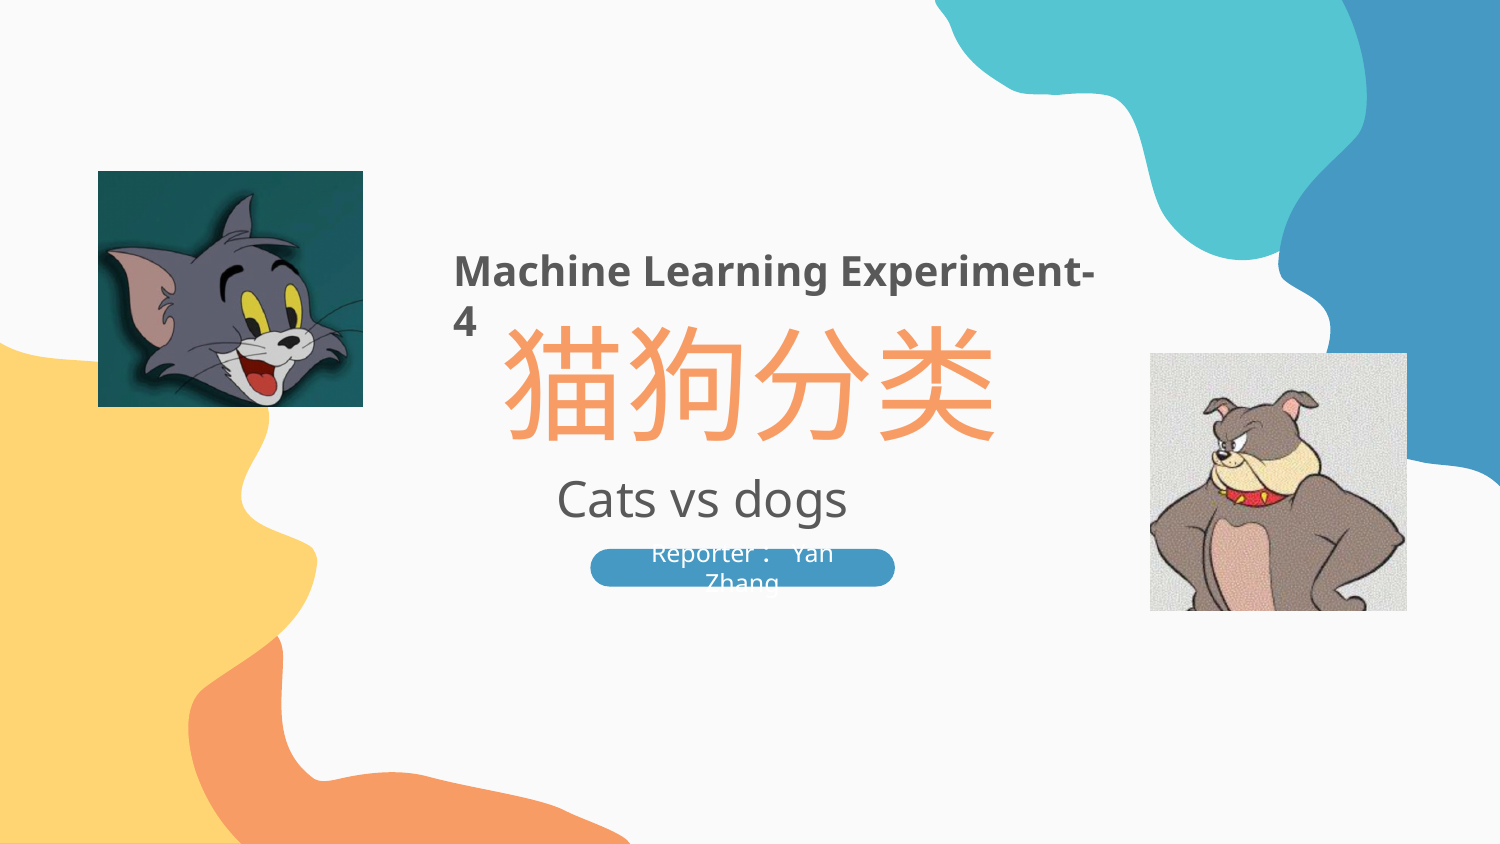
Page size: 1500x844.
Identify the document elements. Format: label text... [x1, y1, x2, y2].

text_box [0, 339, 631, 844]
text_box Machine Learning Experiment-4 [438, 236, 934, 352]
picture [1150, 353, 1407, 611]
text_box 猫狗分类 [631, 352, 934, 459]
text_box Reporter：Yan Zhang [631, 547, 896, 588]
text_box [934, 0, 1500, 487]
text_box Cats vs dogs [631, 459, 959, 535]
picture [98, 171, 363, 407]
